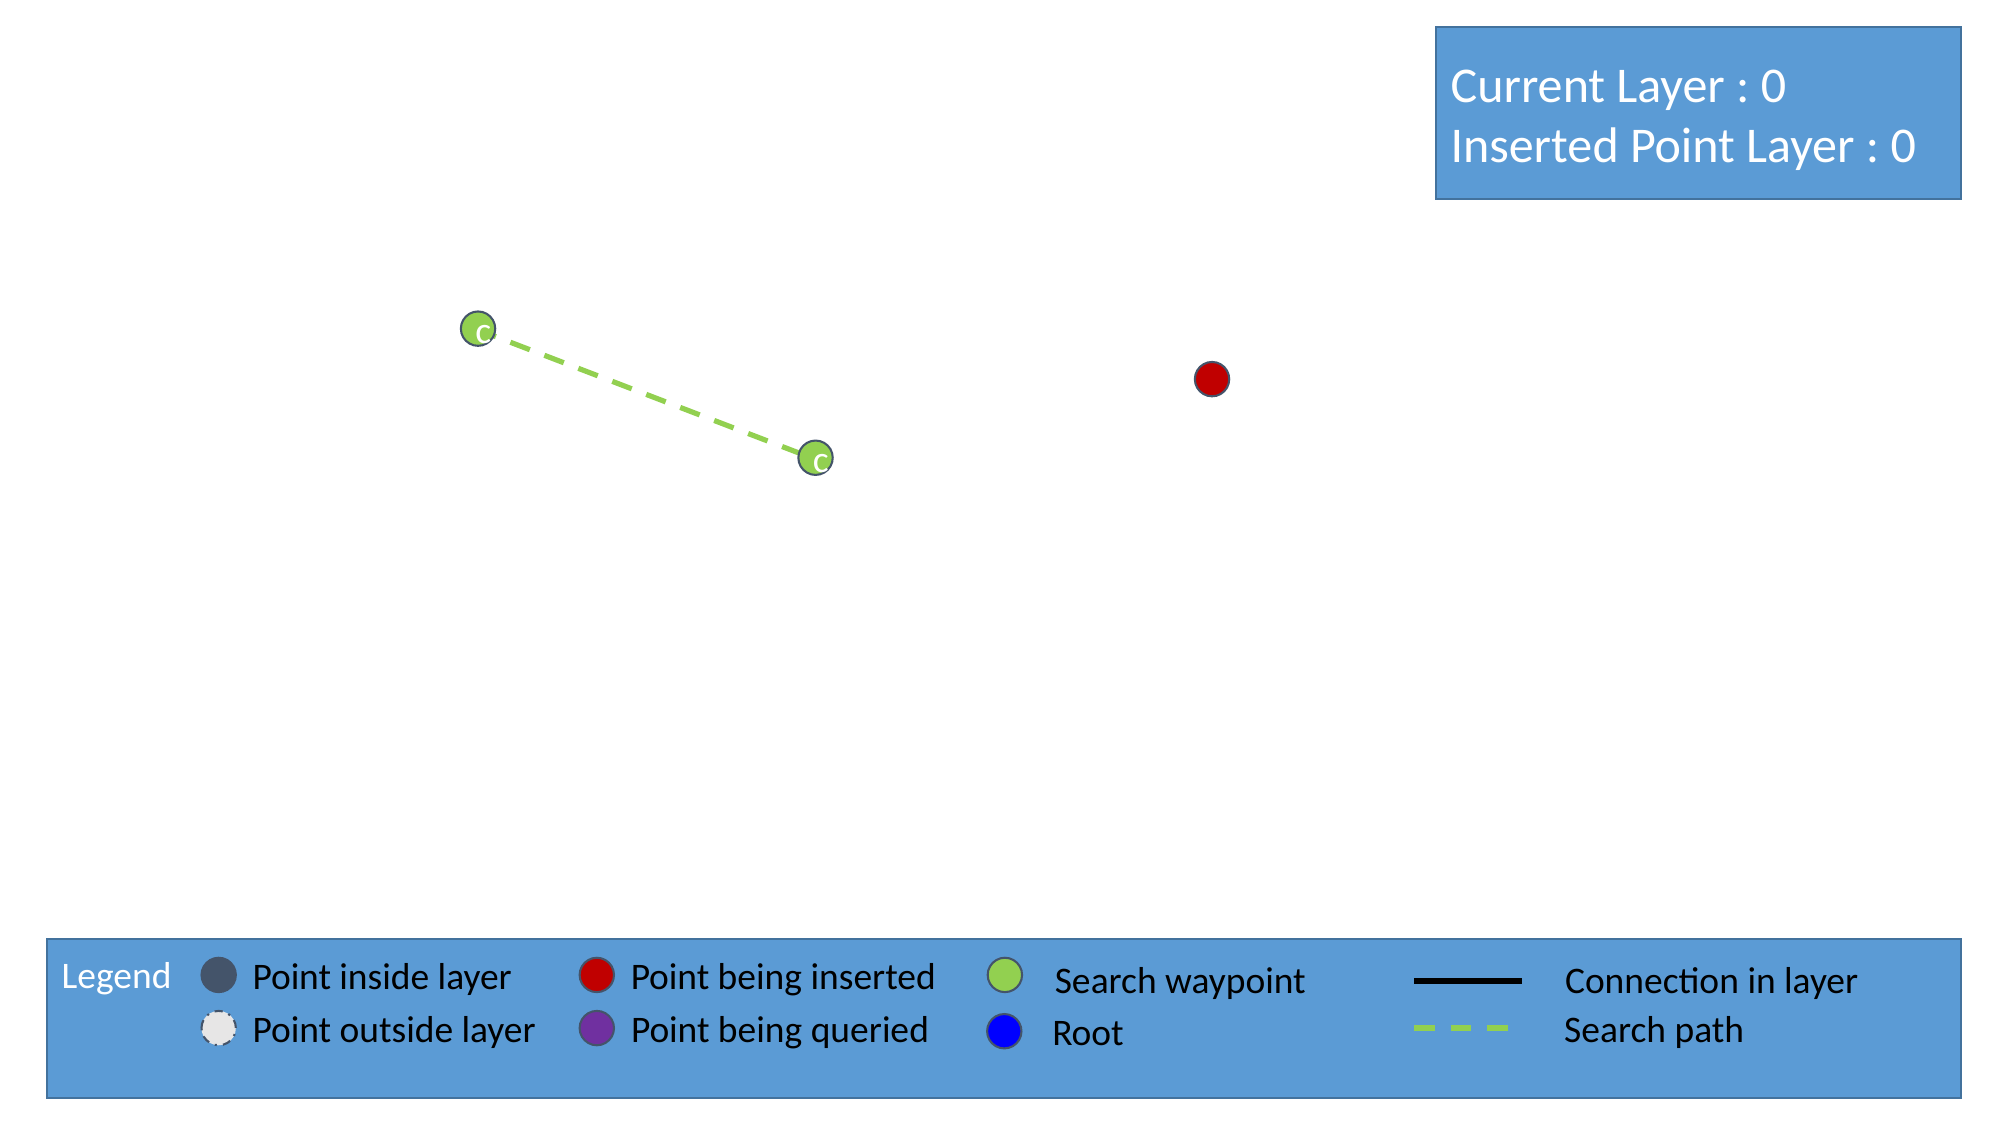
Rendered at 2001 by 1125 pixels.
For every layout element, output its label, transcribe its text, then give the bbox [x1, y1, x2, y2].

text_box c [798, 443, 834, 476]
text_box [578, 1009, 616, 1047]
text_box Point being inserted [616, 944, 952, 1005]
text_box [986, 956, 1024, 994]
text_box [1193, 360, 1231, 398]
text_box Current Layer : 0 Inserted Point Layer : 0 [1435, 26, 1962, 200]
text_box [200, 956, 237, 994]
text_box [476, 329, 827, 464]
text_box c [459, 310, 497, 347]
text_box Point inside layer [237, 944, 527, 997]
text_box Search path [1549, 997, 1760, 1058]
text_box Search waypoint [1040, 948, 1321, 1009]
text_box Point outside layer [237, 997, 551, 1058]
text_box Connection in layer [1550, 948, 1874, 1009]
text_box [986, 1012, 1023, 1050]
text_box Point being queried [616, 997, 945, 1058]
text_box Root [1037, 1000, 1139, 1061]
text_box [200, 1009, 237, 1047]
text_box [578, 956, 616, 994]
text_box Legend [46, 938, 1962, 1099]
